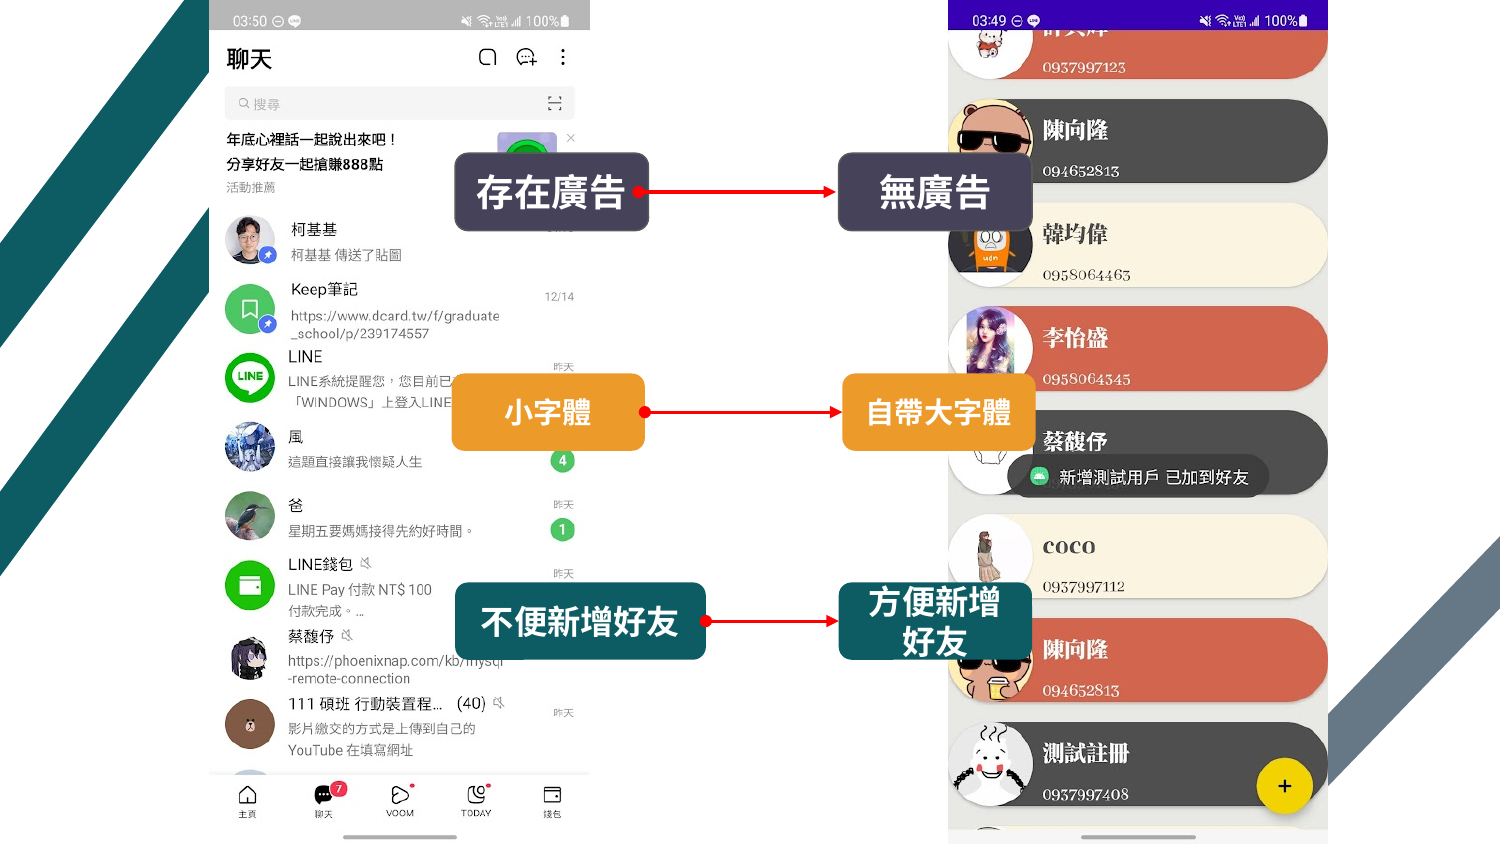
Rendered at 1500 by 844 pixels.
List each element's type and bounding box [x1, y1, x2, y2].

text_box [454, 582, 1033, 660]
text_box [0, 0, 207, 702]
picture [948, 0, 1329, 844]
text_box [1332, 536, 1500, 783]
text_box [451, 373, 1036, 452]
picture [209, 0, 590, 844]
text_box [454, 152, 1033, 231]
